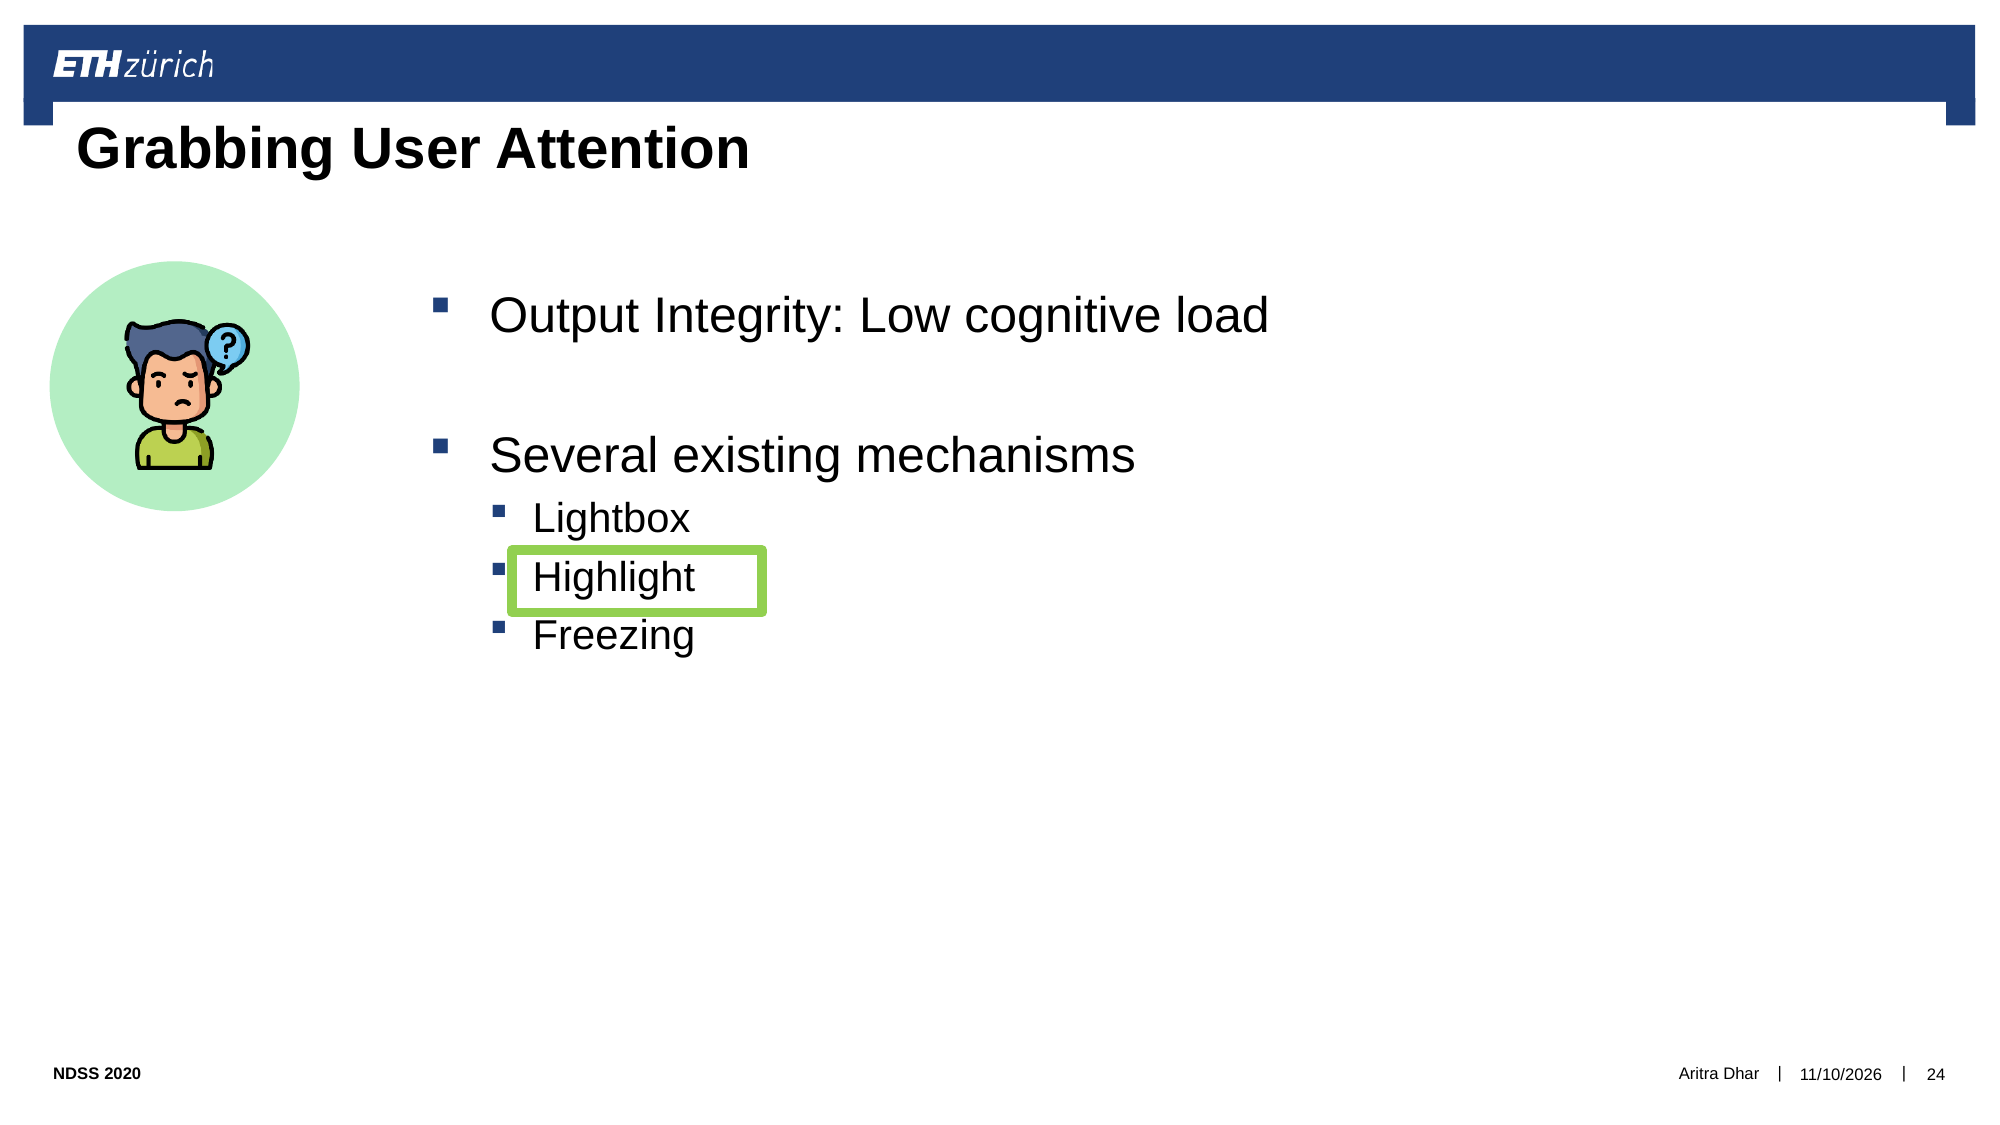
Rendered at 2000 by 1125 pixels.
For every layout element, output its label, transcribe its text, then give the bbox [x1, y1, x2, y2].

slide_number 24 [1906, 1034, 1966, 1112]
title Grabbing User Attention [53, 101, 1946, 262]
footer Aritra Dhar [999, 1034, 1760, 1111]
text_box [49, 260, 300, 512]
list Output Integrity: Low cognitive load Several existing mechanisms Lightbox Highlight Freezing [406, 282, 2000, 973]
text_box [510, 548, 764, 614]
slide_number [1790, 1034, 1892, 1112]
